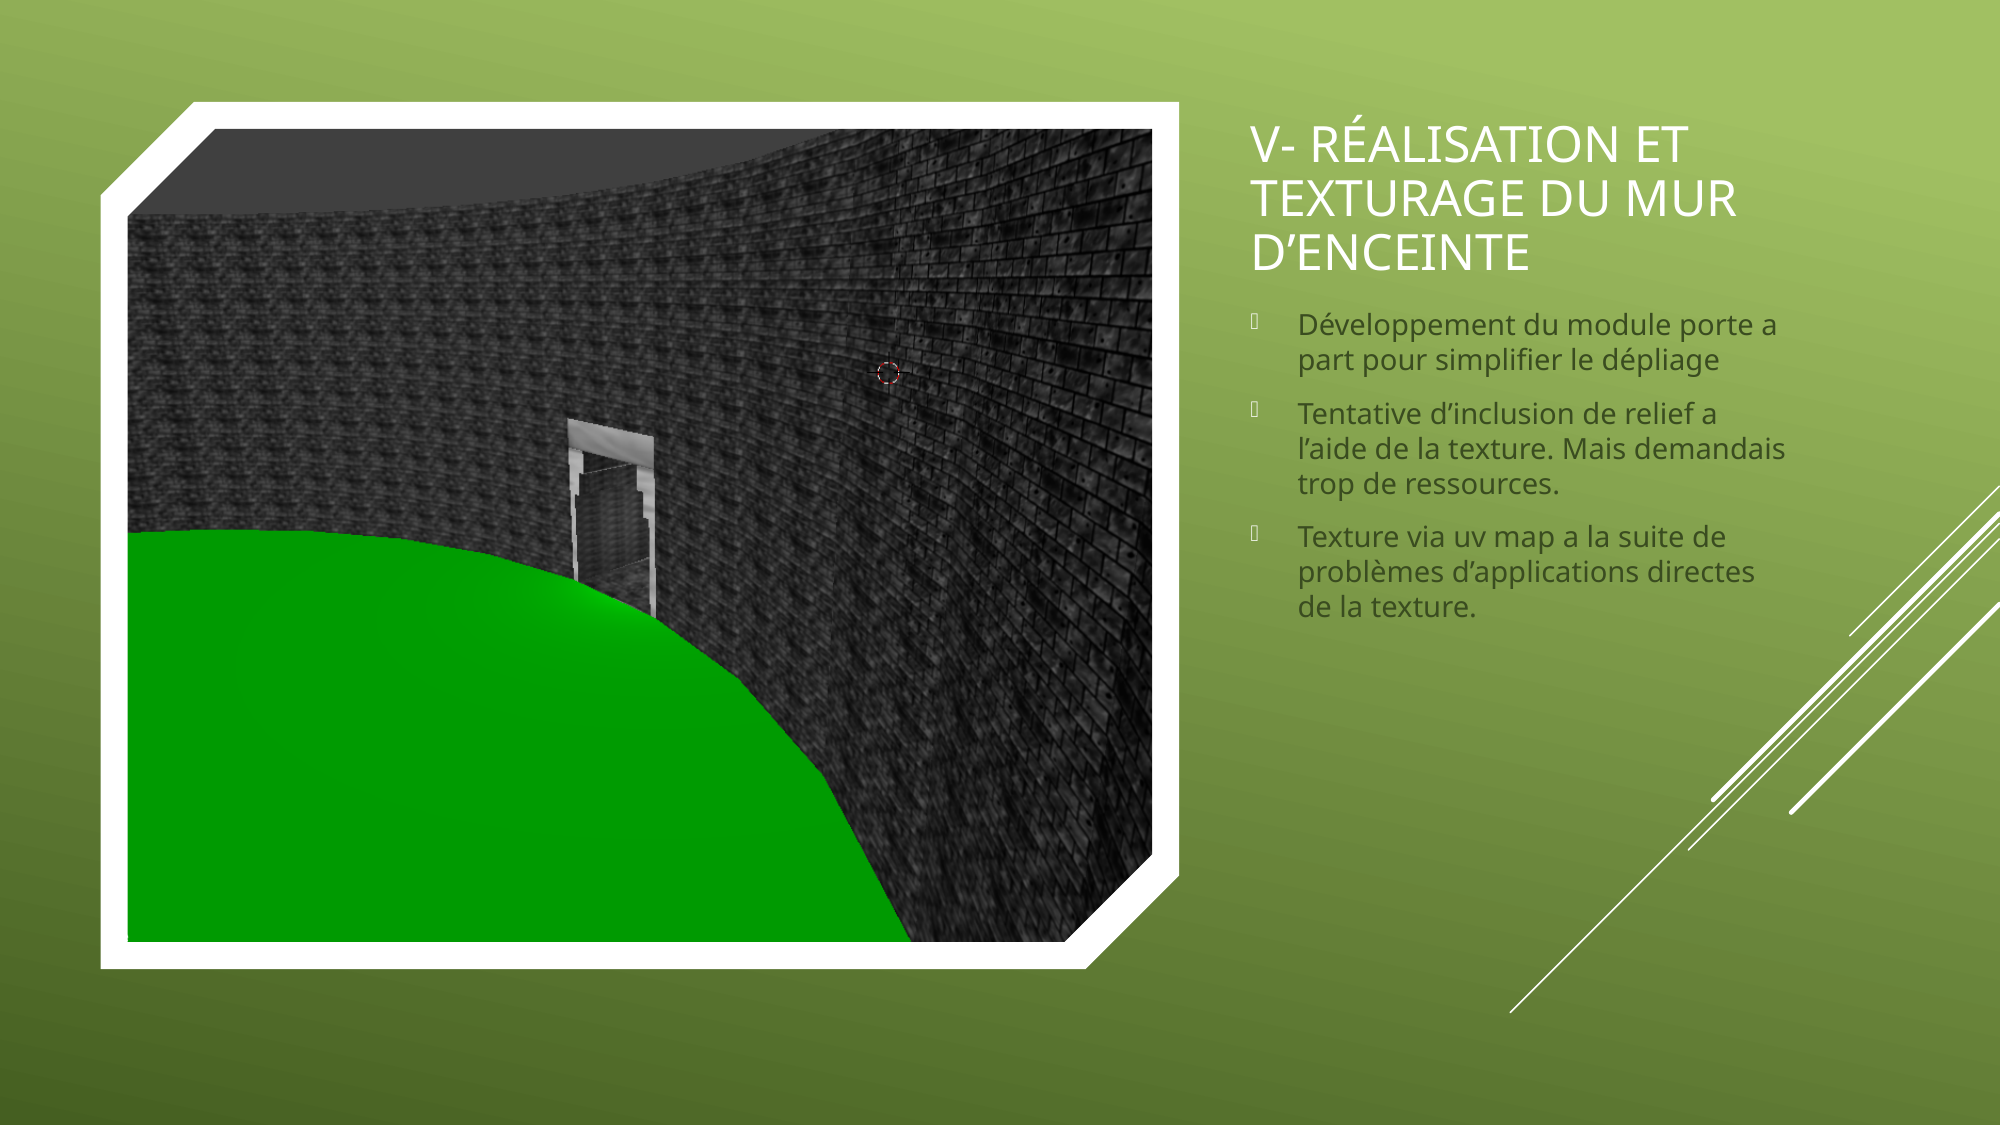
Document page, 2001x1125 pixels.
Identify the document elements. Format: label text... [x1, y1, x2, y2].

list Développement du module porte a part pour simplifier le dépliage Tentative d’inclusion de relief a l’aide de la texture. Mais demandais trop de ressources. Texture via uv map a la suite de problèmes d’applications directes de la texture. [1235, 298, 1807, 803]
picture [127, 128, 1153, 943]
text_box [1510, 485, 2000, 1013]
text_box [99, 167, 1114, 971]
text_box [166, 100, 1181, 904]
text_box [0, 0, 2000, 1125]
title V- Réalisation et texturage du mur d’enceinte [1235, 101, 1813, 290]
